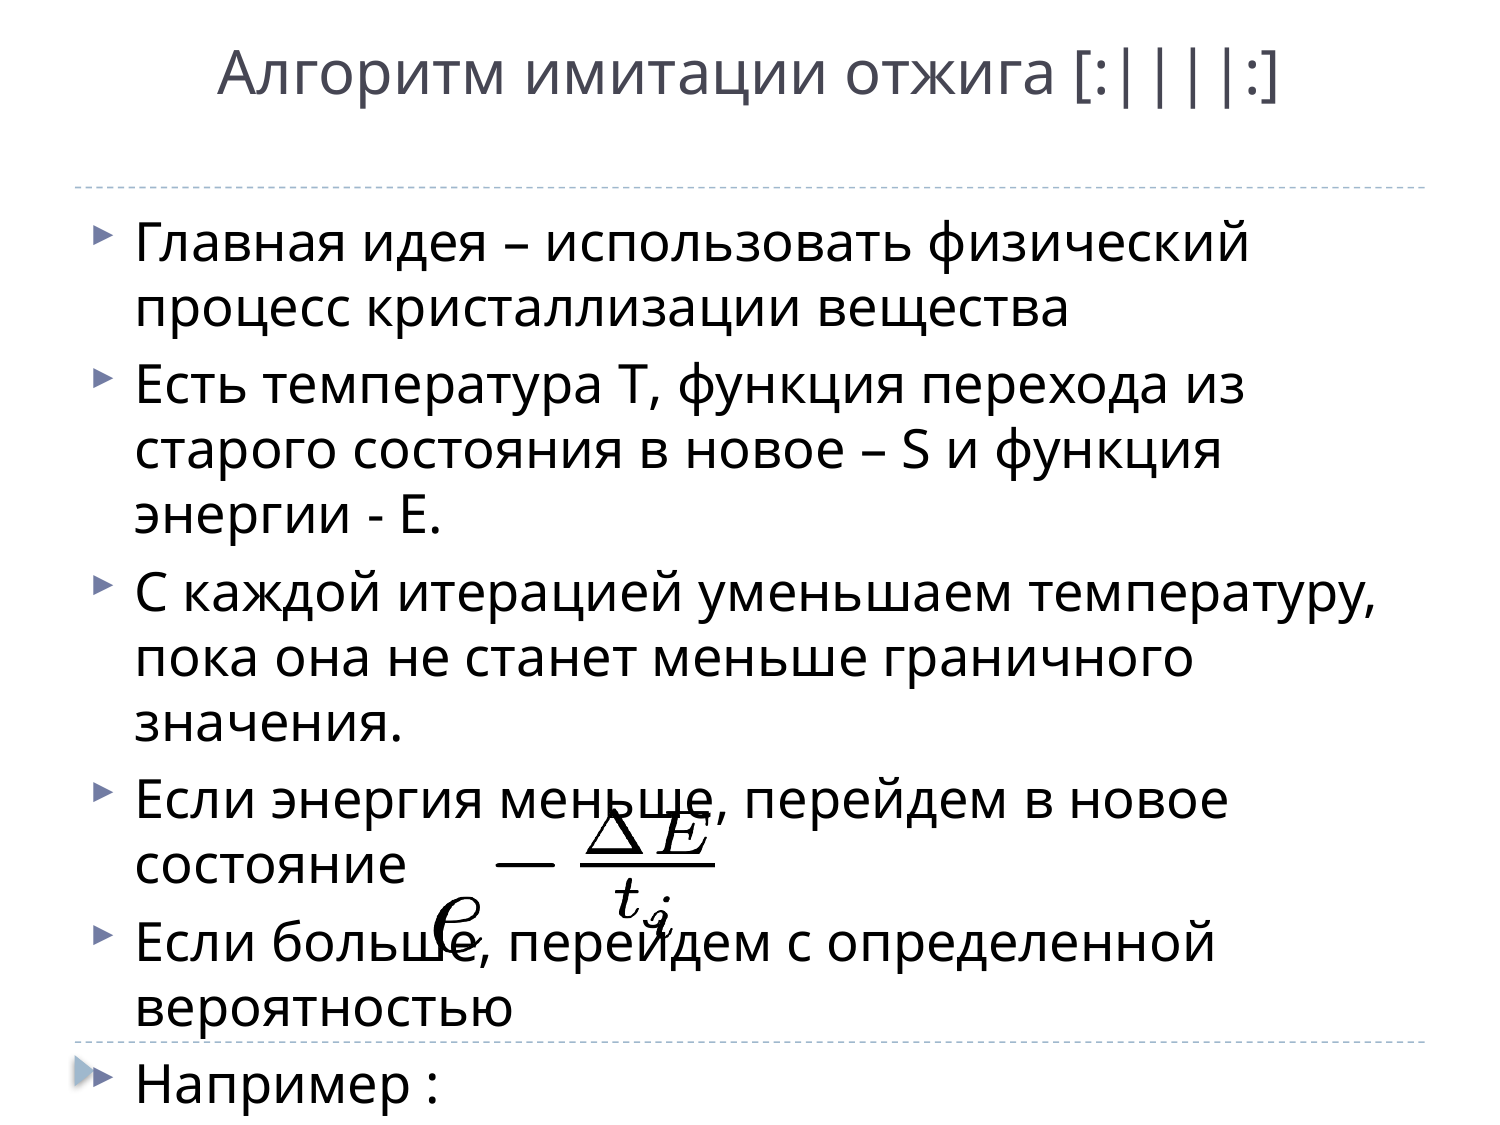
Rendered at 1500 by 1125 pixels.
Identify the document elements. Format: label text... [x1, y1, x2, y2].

list Главная идея – использовать физический процесс кристаллизации вещества Есть температура T, функция перехода из старого состояния в новое – S и функция энергии - E. С каждой итерацией уменьшаем температуру, пока она не станет меньше граничного значения. Если энергия меньше, перейдем в новое состояние Если больше, перейдем с определенной вероятностью Например : [75, 200, 1425, 1010]
title Алгоритм имитации отжига [:||||:] [75, 24, 1425, 188]
picture [433, 808, 716, 953]
